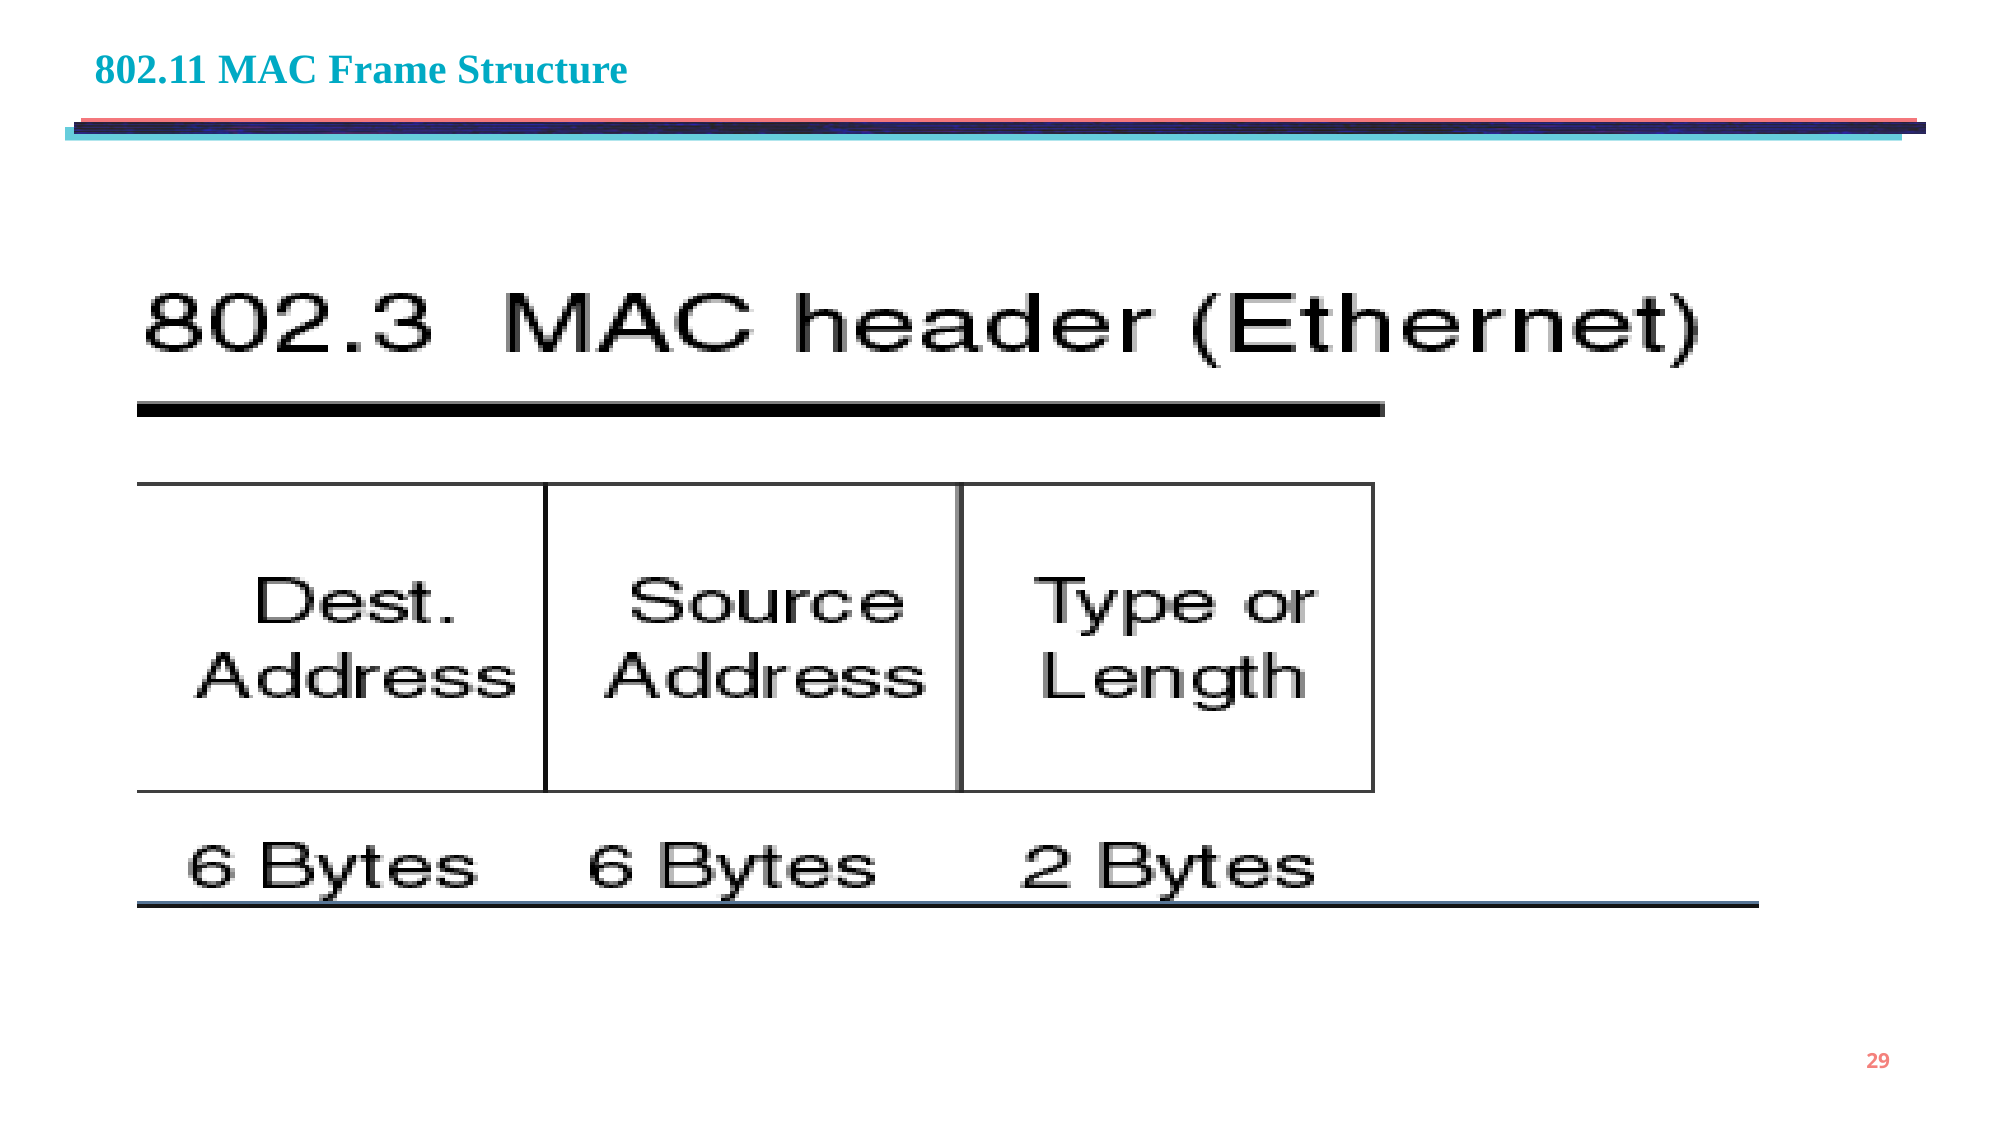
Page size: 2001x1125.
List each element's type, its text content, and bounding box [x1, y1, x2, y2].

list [137, 277, 1759, 908]
title 802.11 MAC Frame Structure [79, 27, 1957, 113]
